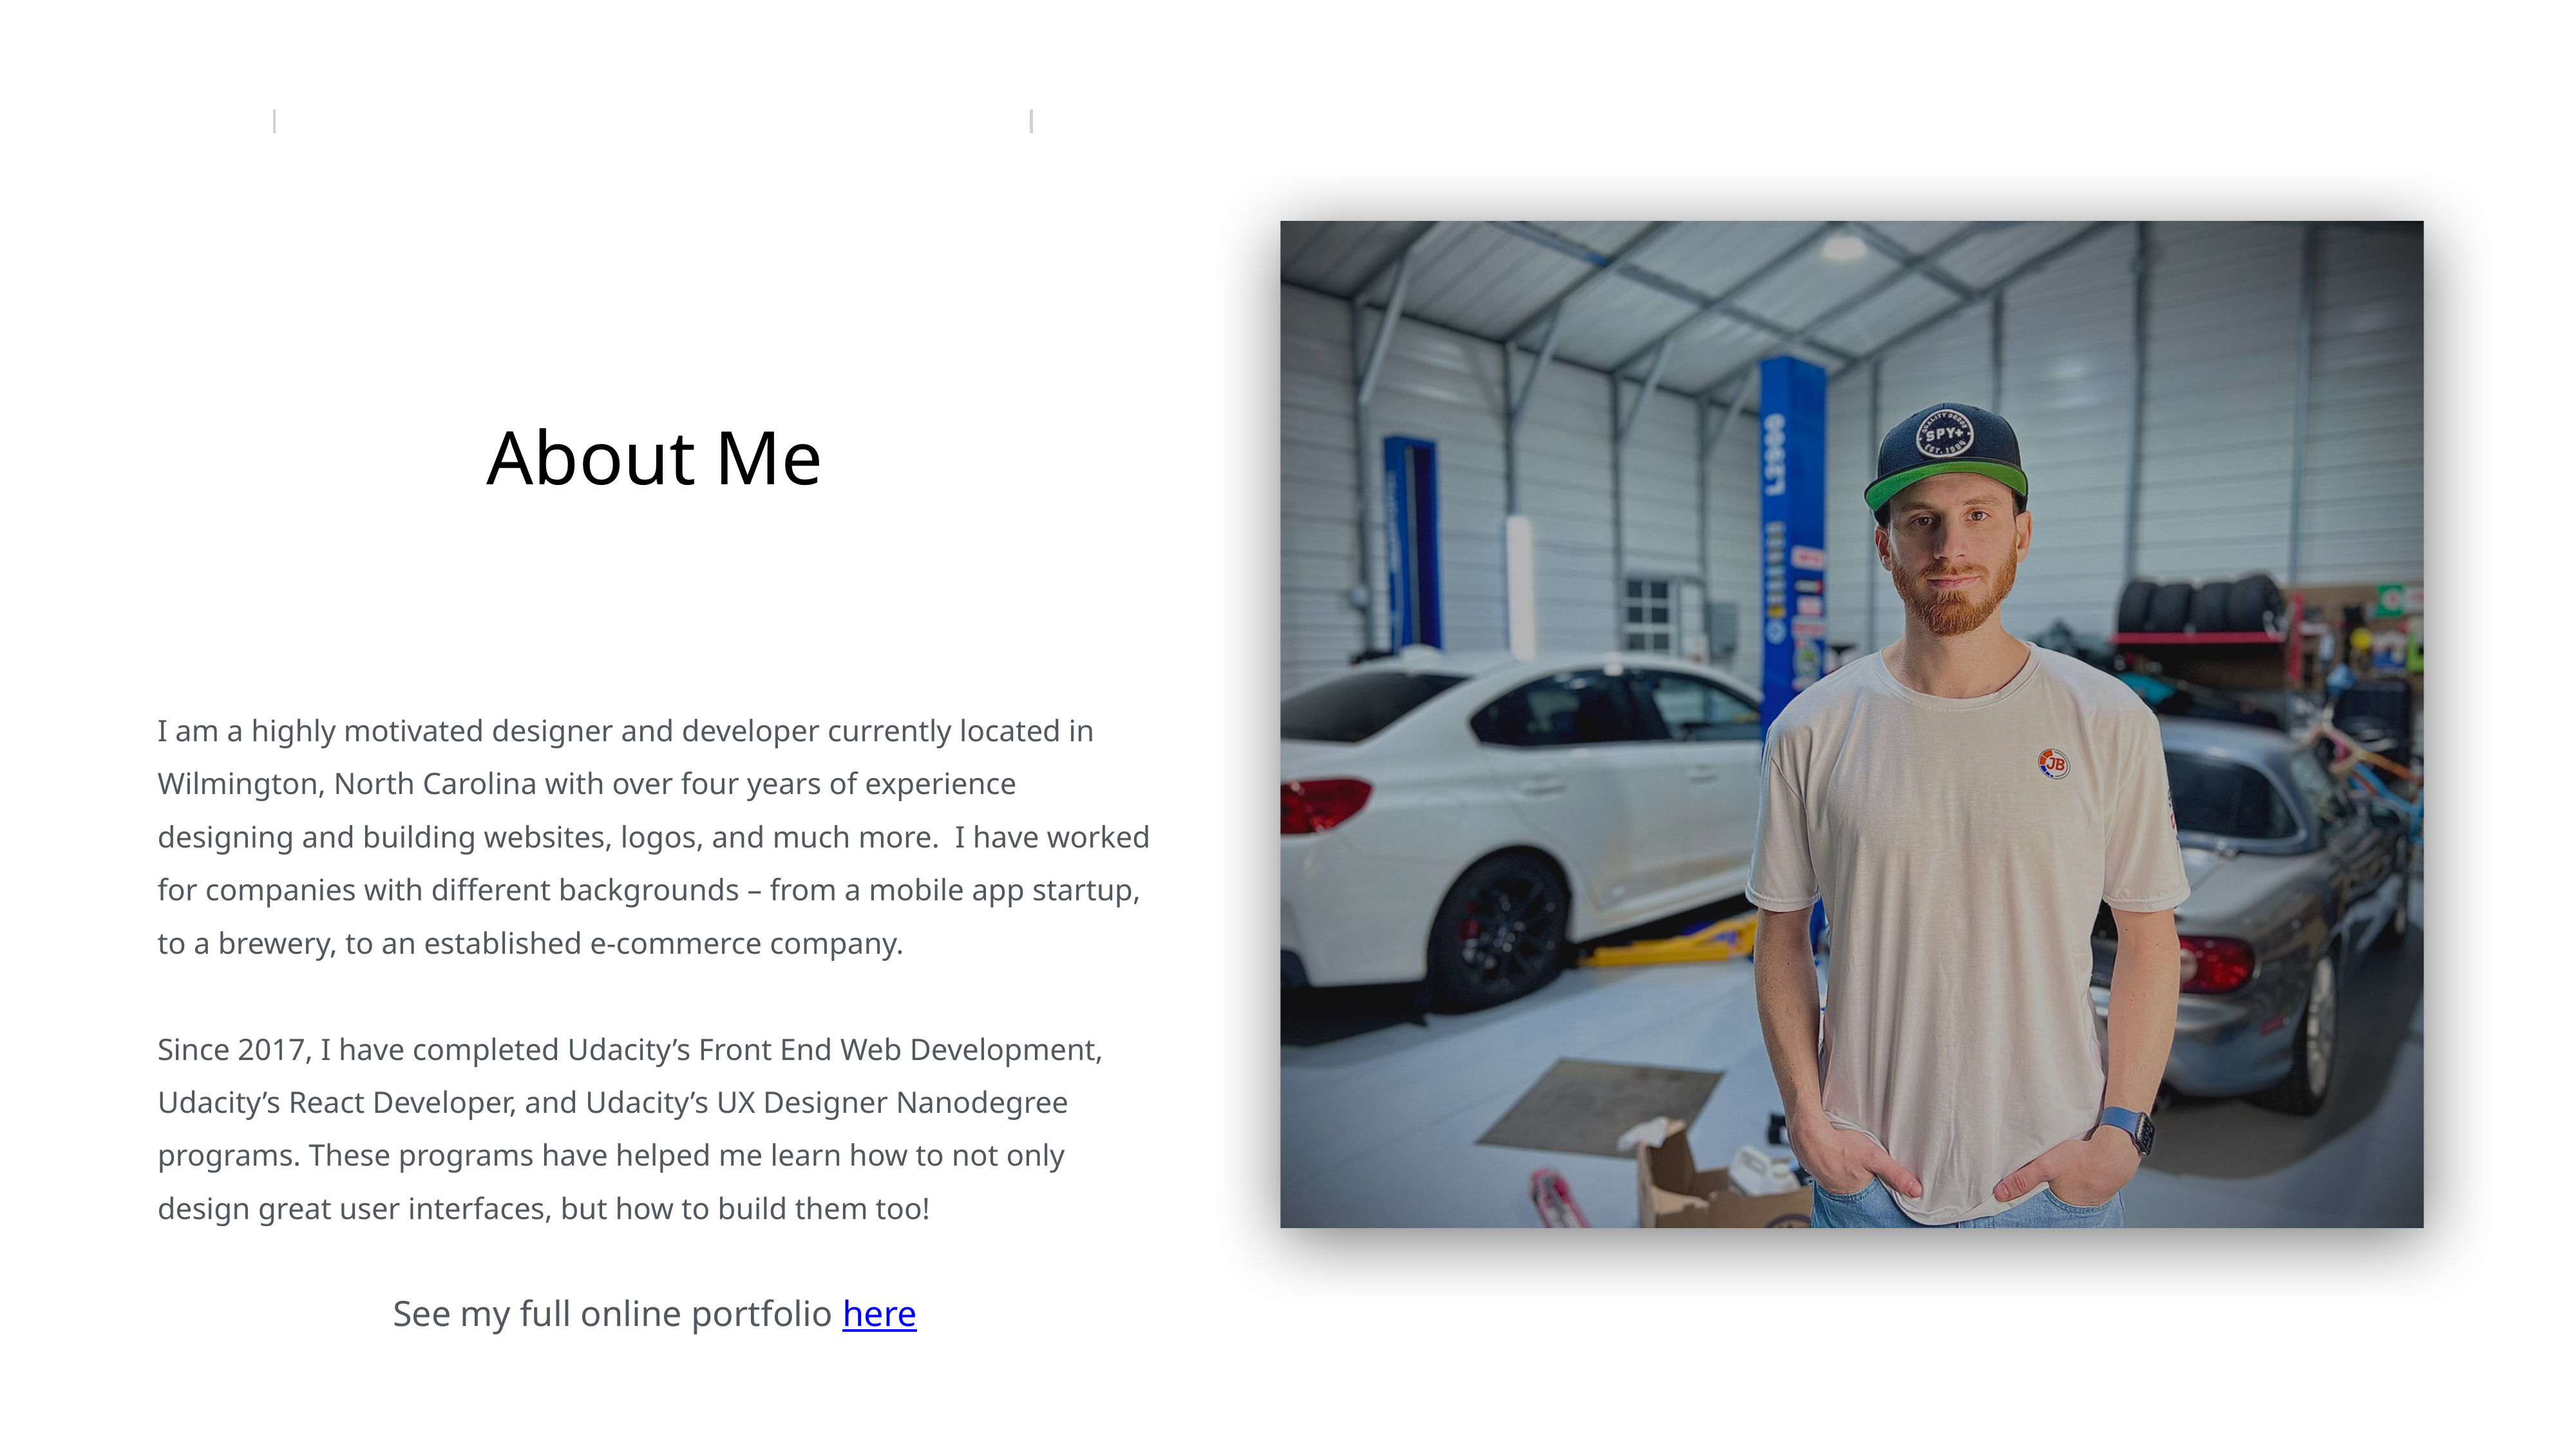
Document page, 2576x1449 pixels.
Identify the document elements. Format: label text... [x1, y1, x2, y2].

title About Me [152, 185, 1158, 688]
list I am a highly motivated designer and developer currently located in Wilmington, North Carolina with over four years of experience designing and building websites, logos, and much more. I have worked for companies with different backgrounds – from a mobile app startup, to a brewery, to an established e-commerce company. Since 2017, I have completed Udacity’s Front End Web Development, Udacity’s React Developer, and Udacity’s UX Designer Nanodegree programs. These programs have helped me learn how to not only design great user interfaces, but how to build them too! [152, 688, 1158, 1228]
text_box See my full online portfolio here [383, 1287, 927, 1345]
picture [1280, 221, 2424, 1228]
